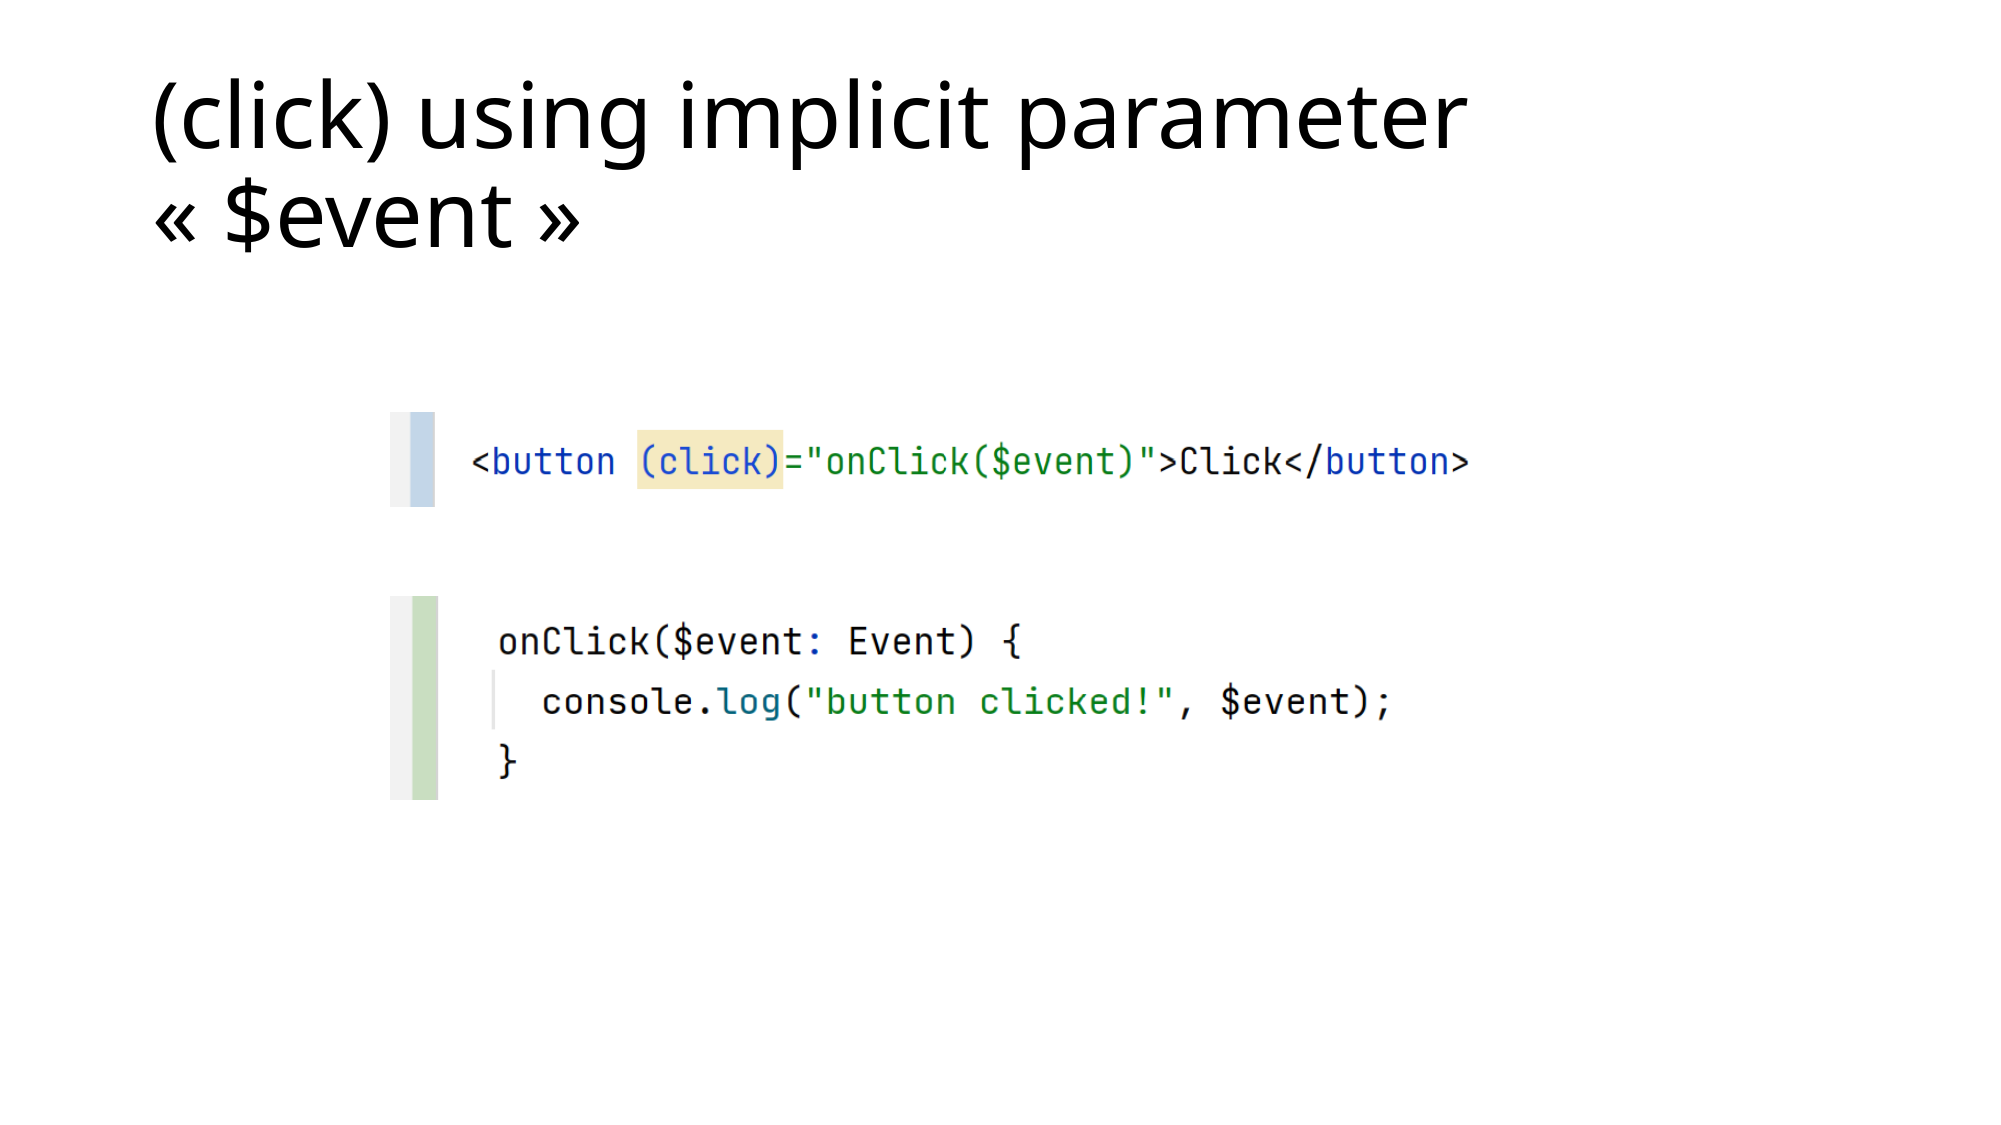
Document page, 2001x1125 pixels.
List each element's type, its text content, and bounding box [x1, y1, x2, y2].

picture [390, 596, 1421, 800]
title (click) using implicit parameter « $event » [137, 59, 1863, 278]
picture [390, 412, 1501, 507]
